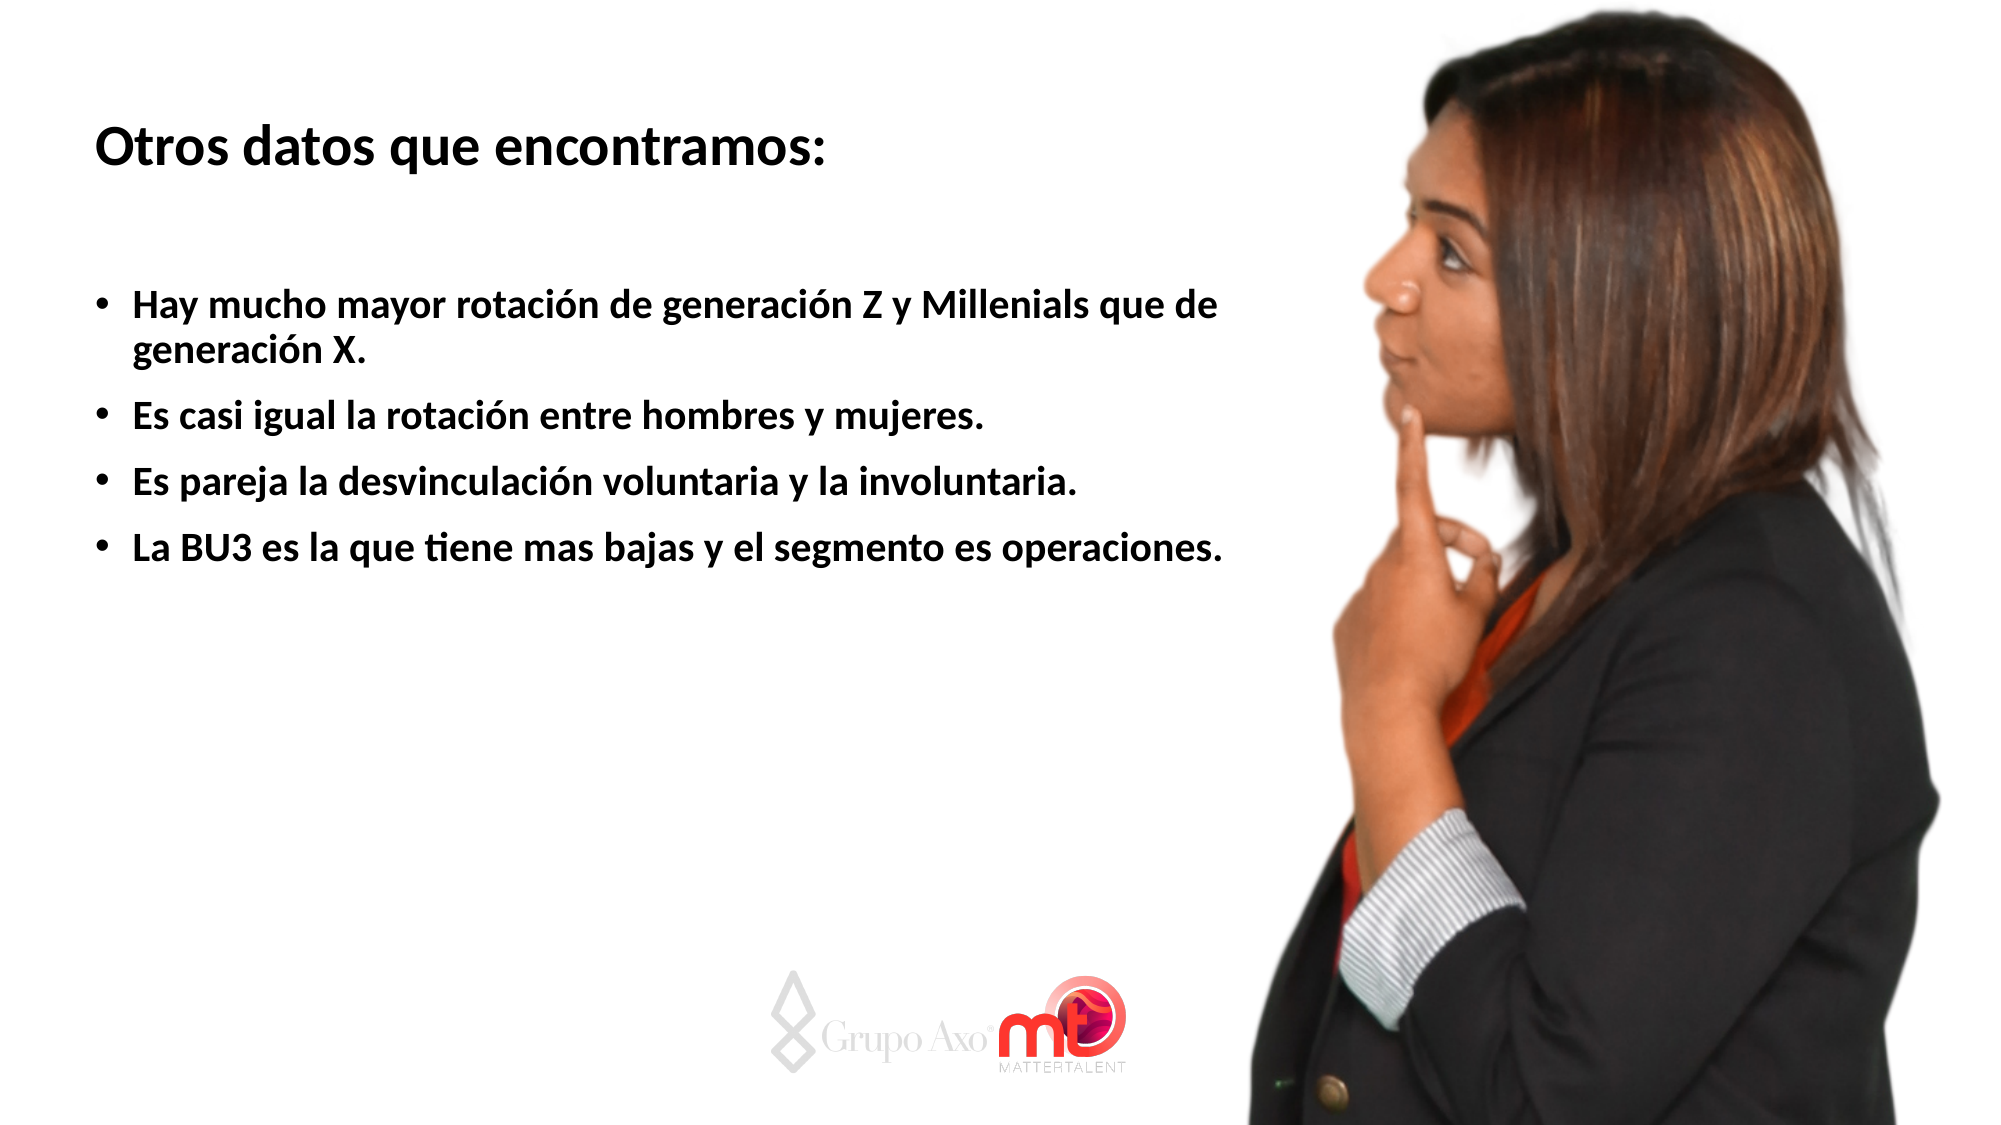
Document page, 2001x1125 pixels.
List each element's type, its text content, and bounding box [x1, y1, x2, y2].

picture [763, 965, 1143, 1078]
picture [1238, 0, 2000, 1125]
list Otros datos que encontramos: Hay mucho mayor rotación de generación Z y Millenials que de generación X. Es casi igual la rotación entre hombres y mujeres. Es pareja la desvinculación voluntaria y la involuntaria. La BU3 es la que tiene mas bajas y el segmento es operaciones. [80, 107, 1238, 741]
